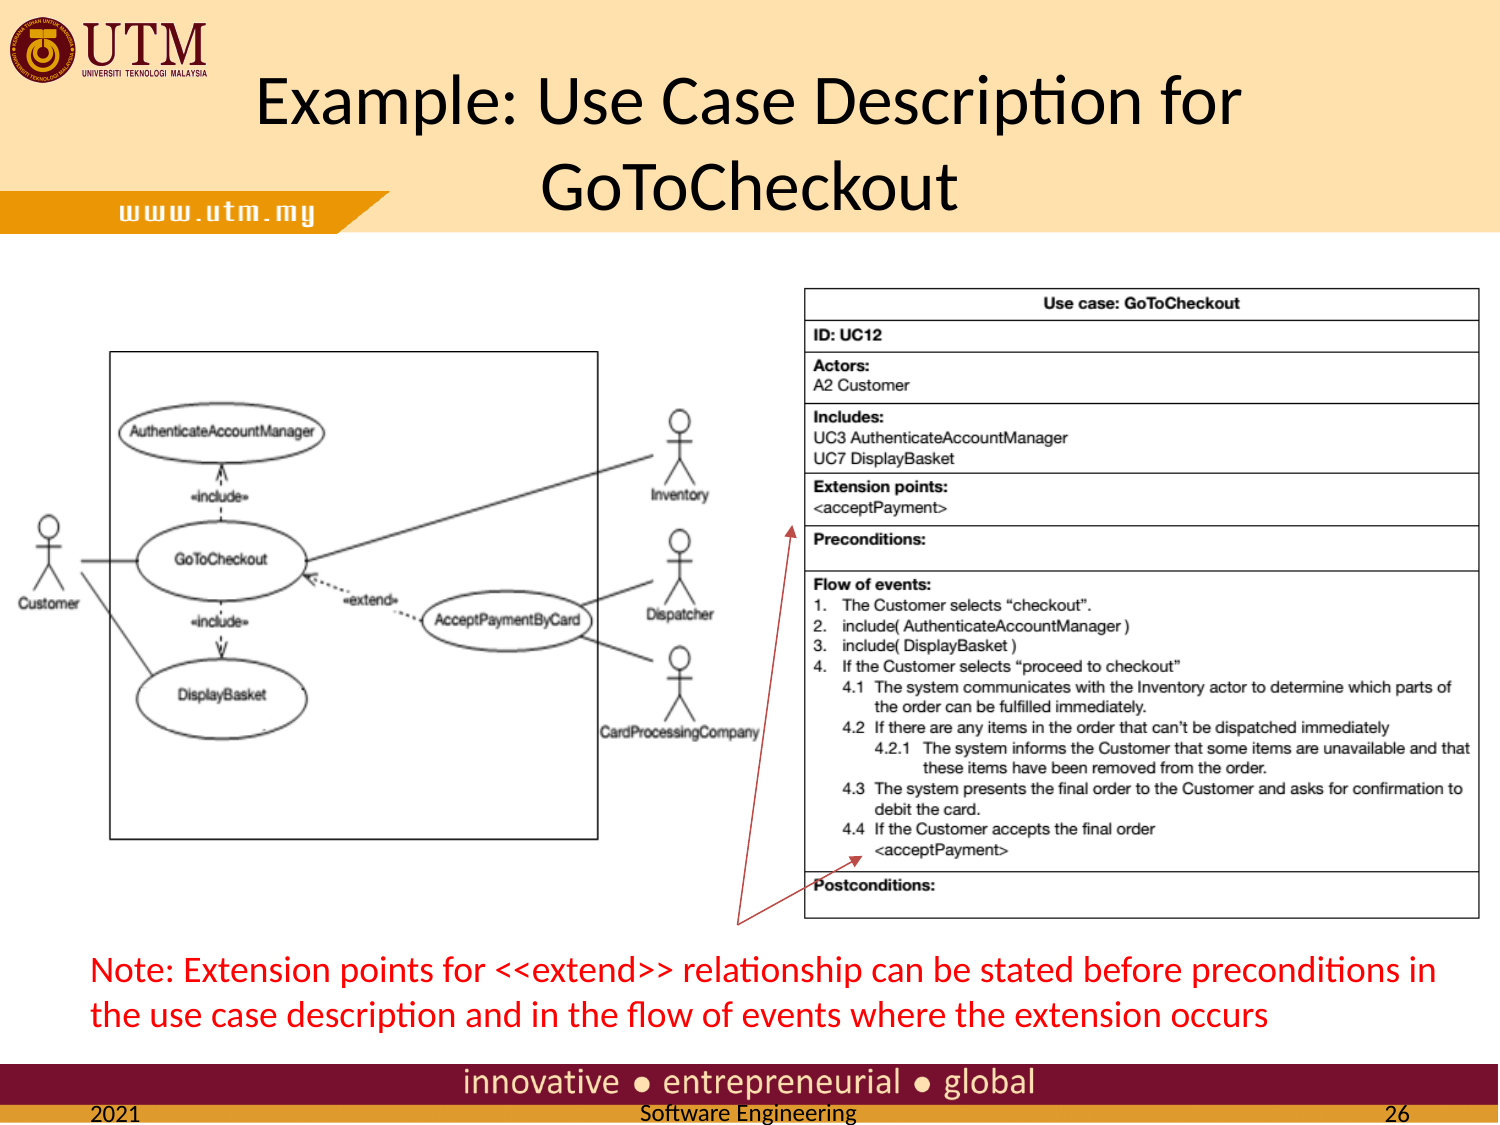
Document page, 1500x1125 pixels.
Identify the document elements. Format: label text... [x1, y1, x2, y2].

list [0, 350, 774, 857]
picture [0, 191, 390, 234]
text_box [737, 855, 863, 926]
picture [792, 281, 1487, 926]
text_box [737, 524, 793, 855]
title Example: Use Case Description for GoToCheckout [75, 45, 1425, 233]
slide_number 26 [1074, 1082, 1425, 1125]
picture [10, 17, 207, 83]
footer Software Engineering [405, 1086, 1074, 1125]
picture [0, 1064, 1498, 1123]
slide_number 2021 [75, 1082, 425, 1125]
text_box Note: Extension points for <<extend>> relationship can be stated before preconditions in the use case description and in the flow of events where the extension occurs [74, 937, 1473, 1043]
